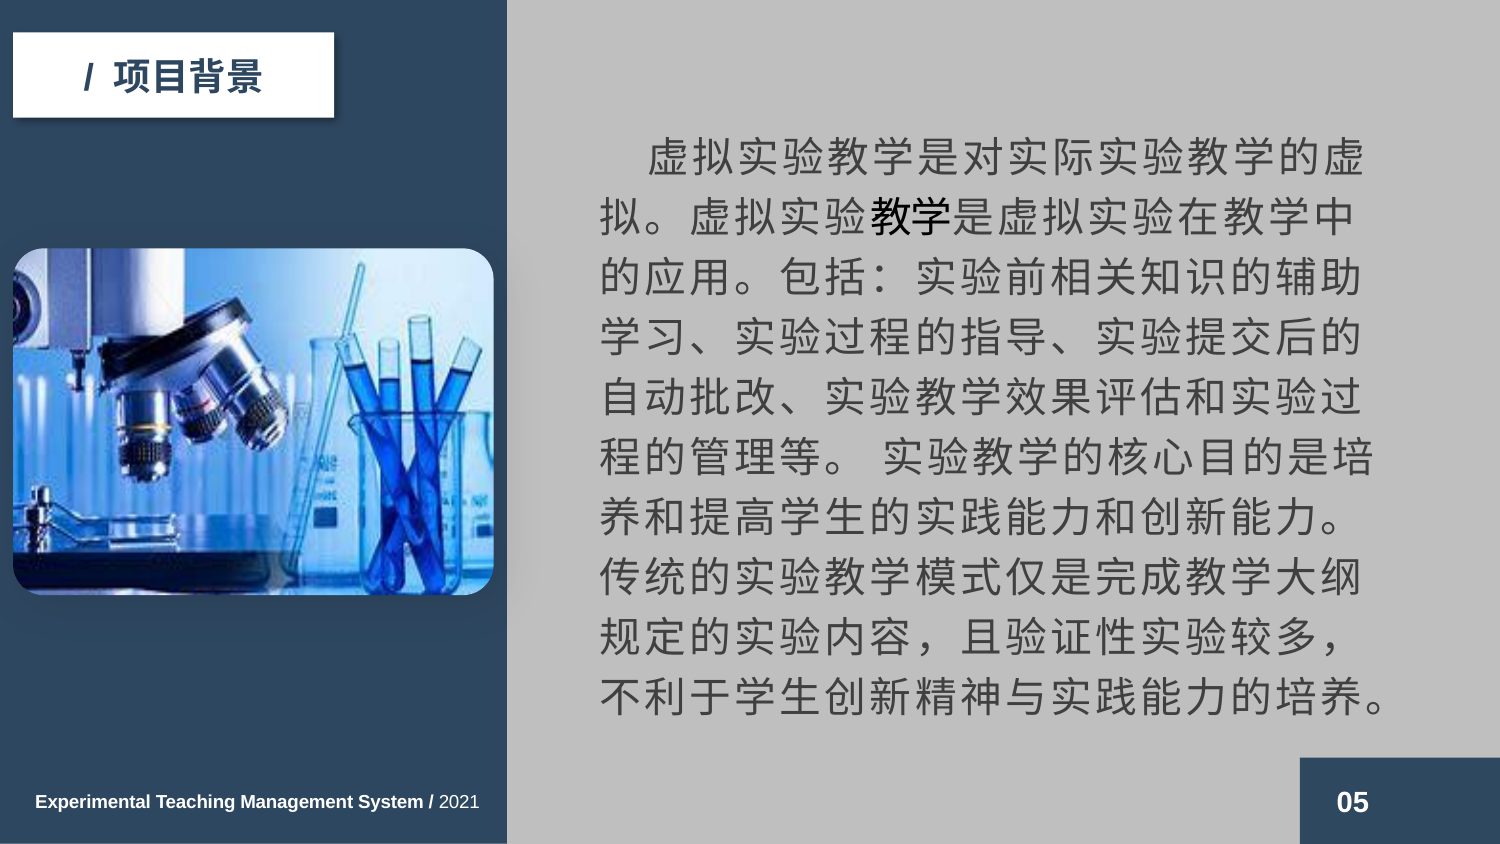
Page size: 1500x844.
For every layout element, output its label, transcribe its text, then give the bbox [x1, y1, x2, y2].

text_box Experimental Teaching Management System / 2021 [20, 782, 506, 820]
text_box / 项目背景 [11, 30, 336, 120]
text_box 05 [1321, 776, 1398, 826]
text_box [1298, 755, 1500, 844]
picture [12, 248, 494, 596]
text_box [0, 0, 509, 844]
text_box 虚拟实验教学是对实际实验教学的虚拟。虚拟实验教学是虚拟实验在教学中的应用。包括：实验前相关知识的辅助学习、实验过程的指导、实验提交后的自动批改、实验教学效果评估和实验过程的管理等。 实验教学的核心目的是培养和提高学生的实践能力和创新能力。传统的实验教学模式仅是完成教学大纲规定的实验内容，且验证性实验较多，不利于学生创新精神与实践能力的培养。 [591, 117, 1398, 611]
